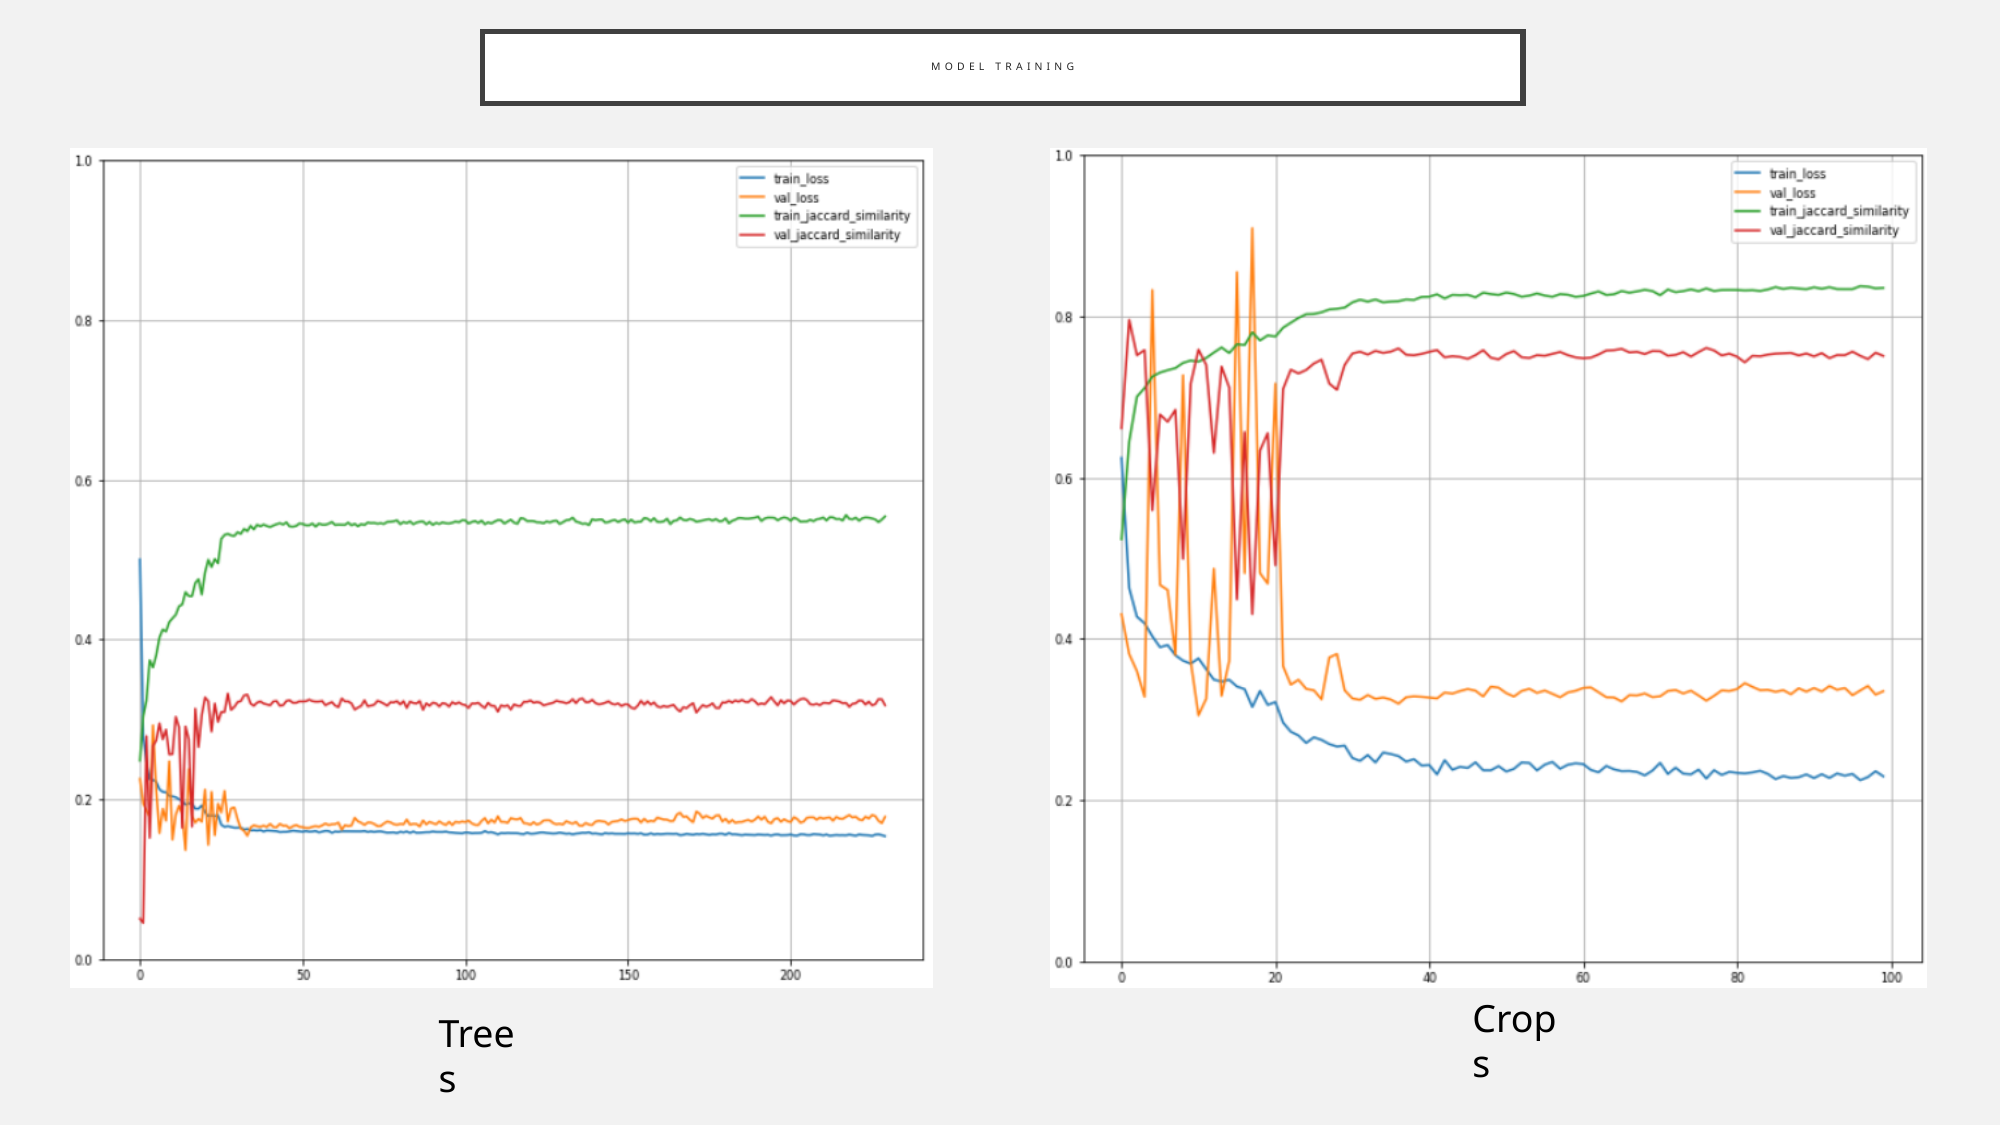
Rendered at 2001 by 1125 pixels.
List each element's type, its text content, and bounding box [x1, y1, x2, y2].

picture [1049, 148, 1927, 988]
text_box Crops [1457, 988, 1589, 1093]
title Model training [480, 29, 1526, 106]
picture [70, 148, 933, 988]
text_box Trees [423, 1002, 542, 1108]
